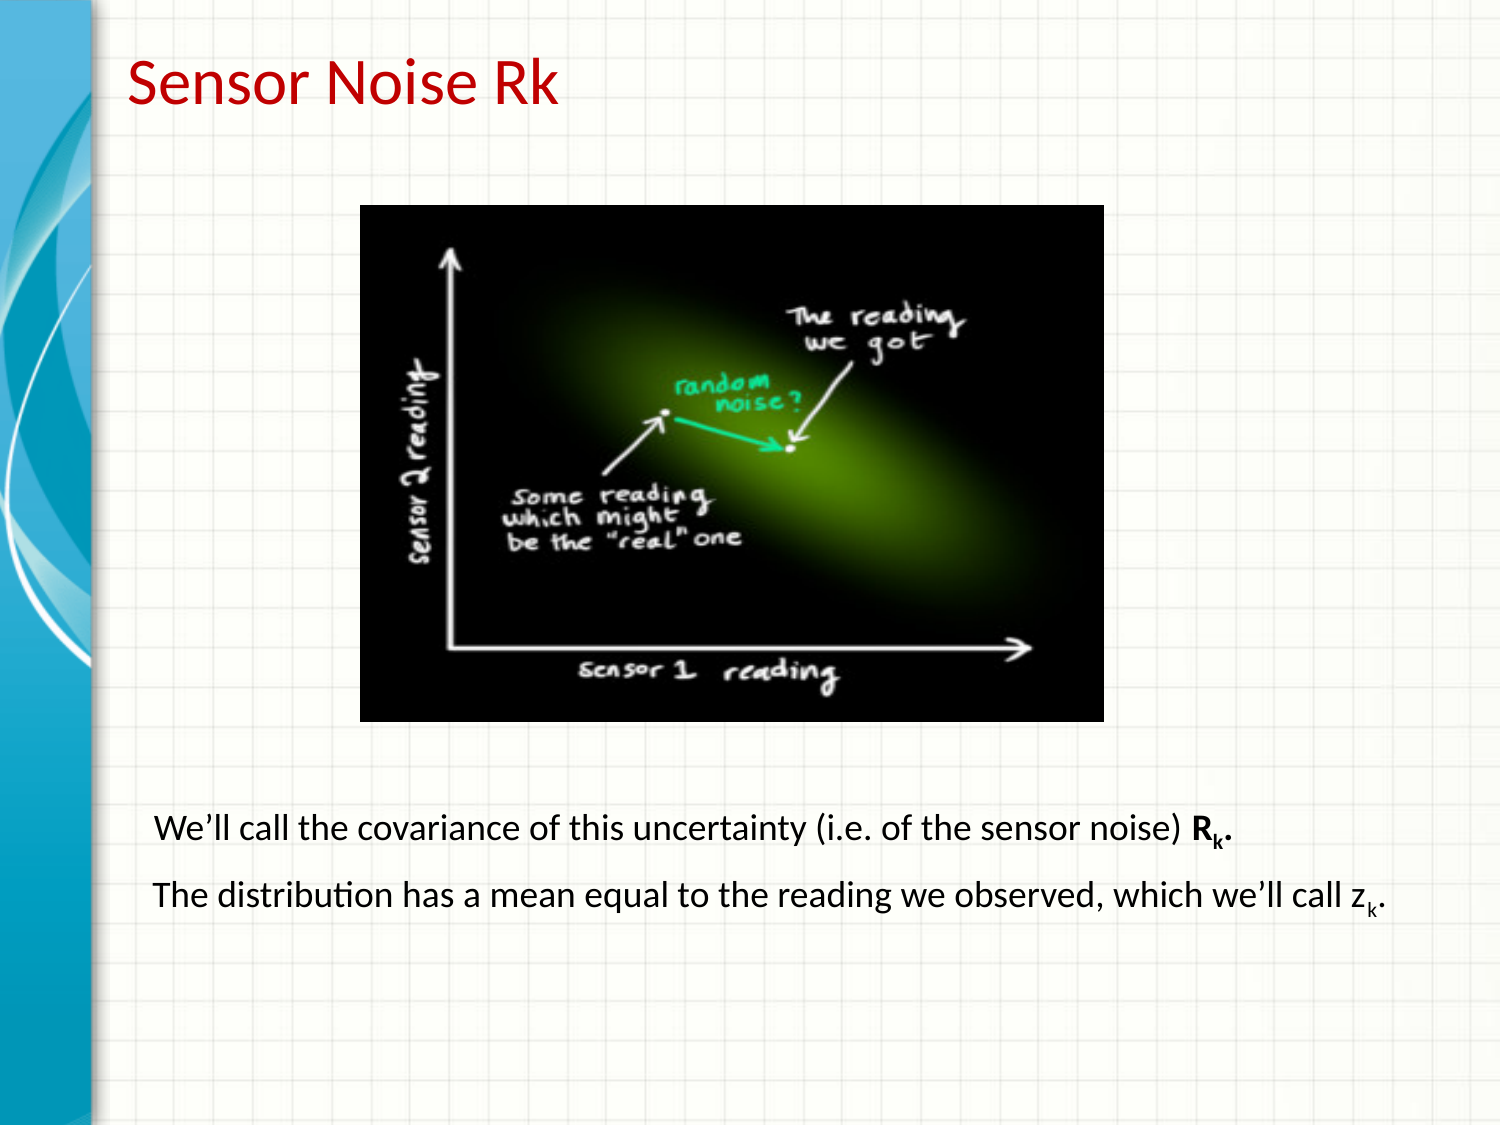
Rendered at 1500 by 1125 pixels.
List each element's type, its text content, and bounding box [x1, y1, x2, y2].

text_box We’ll call the covariance of this uncertainty (i.e. of the sensor noise) Rk. [139, 795, 1289, 862]
picture [0, 0, 1500, 1125]
text_box The distribution has a mean equal to the reading we observed, which we’ll call zk. [137, 863, 1439, 929]
title Sensor Noise Rk [112, 12, 1463, 143]
